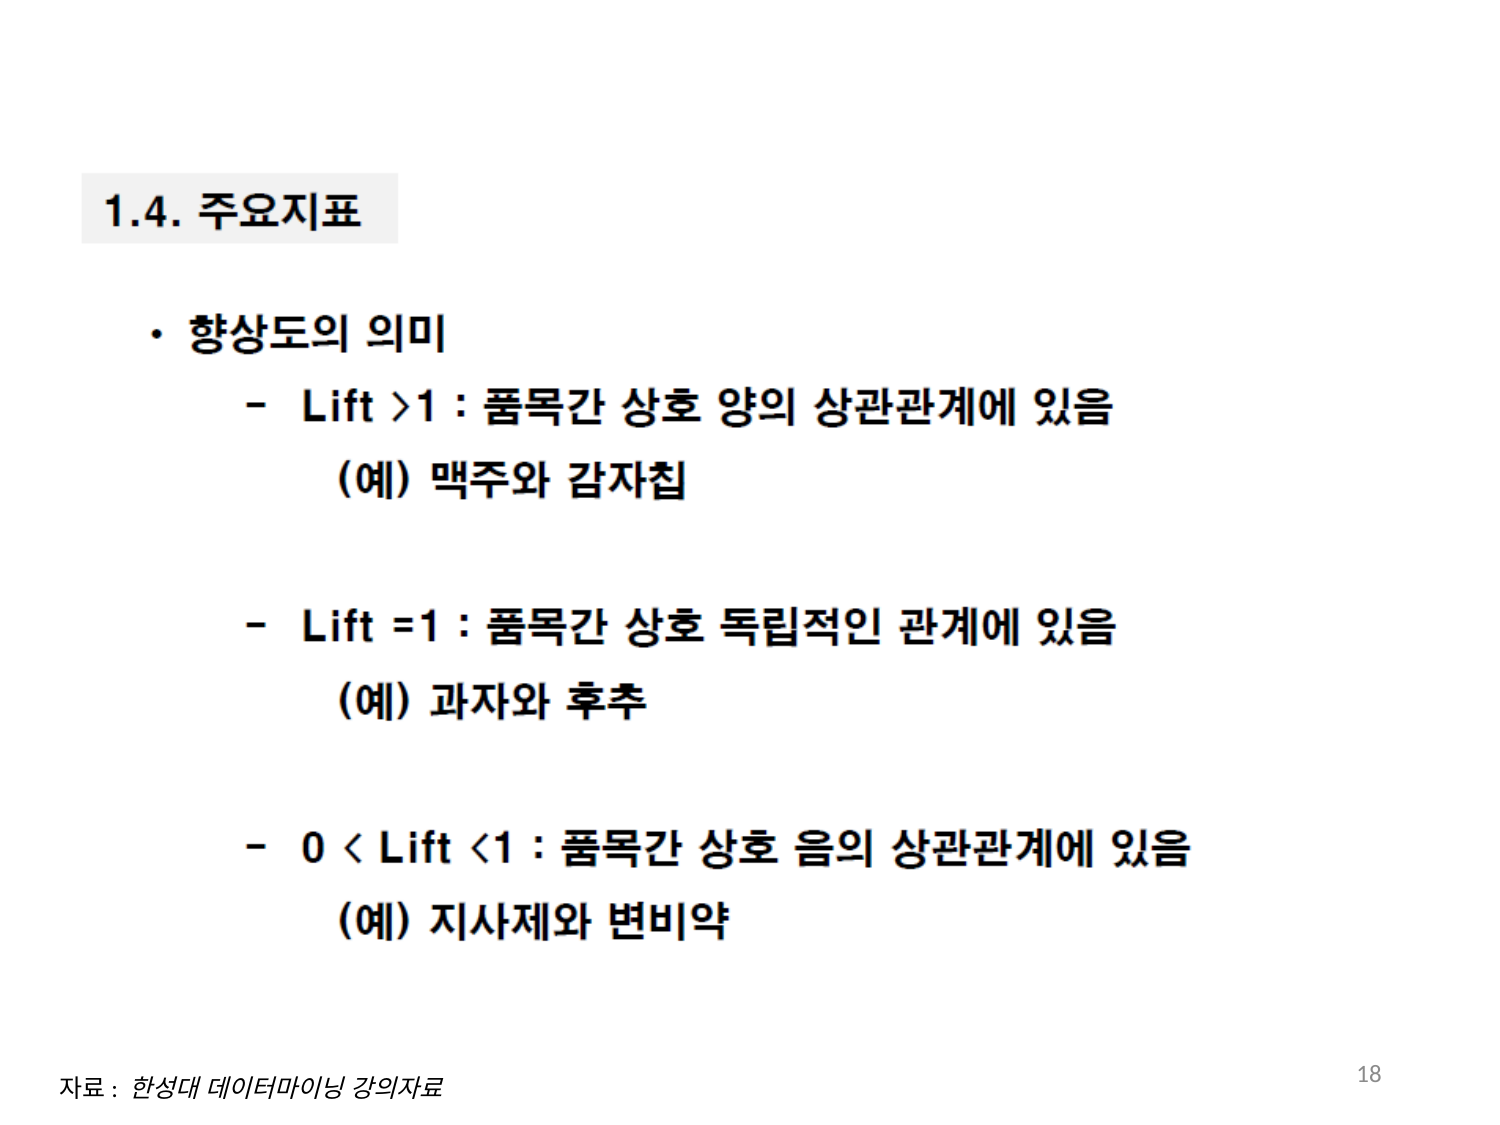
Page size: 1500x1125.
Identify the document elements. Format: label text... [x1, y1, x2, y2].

picture [71, 150, 1447, 1054]
slide_number 18 [1059, 1054, 1397, 1103]
text_box 자료: 한성대 데이터마이닝 강의자료 [44, 1064, 1248, 1110]
